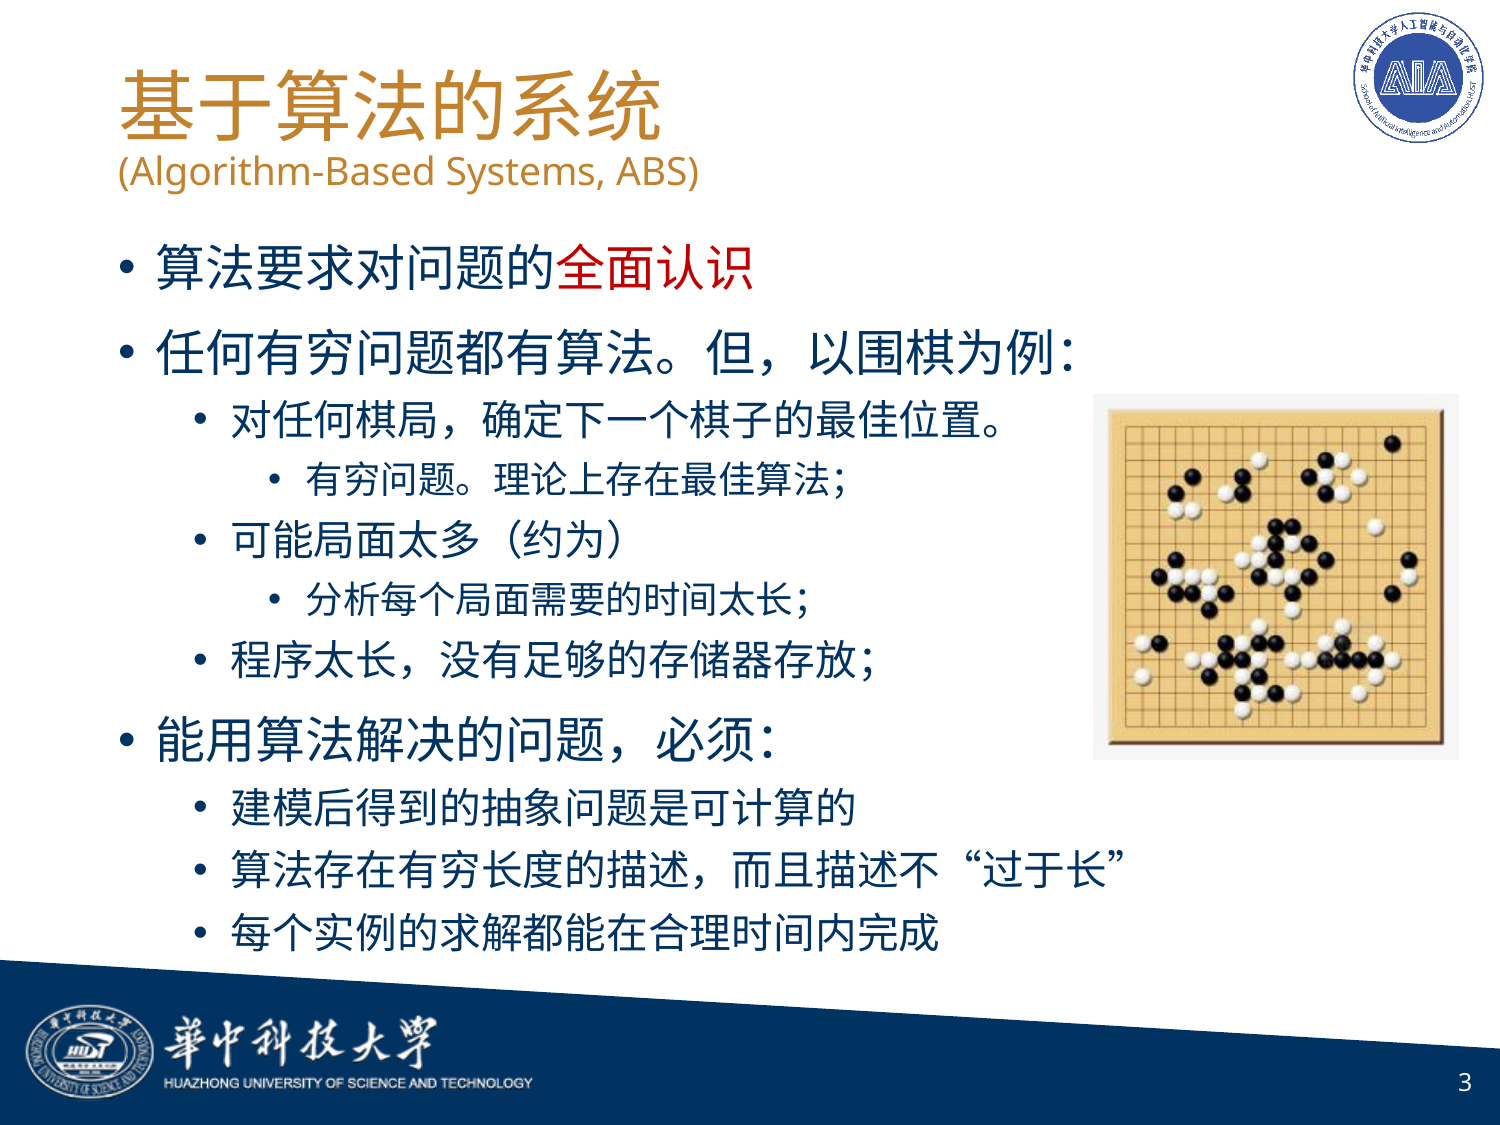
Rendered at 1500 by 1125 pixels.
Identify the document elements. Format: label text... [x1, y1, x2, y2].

picture [1093, 394, 1459, 760]
slide_number 3 [1332, 1054, 1488, 1114]
title 基于算法的系统 (Algorithm-Based Systems, ABS) [103, 59, 1397, 203]
picture [1325, 0, 1500, 153]
picture [20, 996, 569, 1108]
